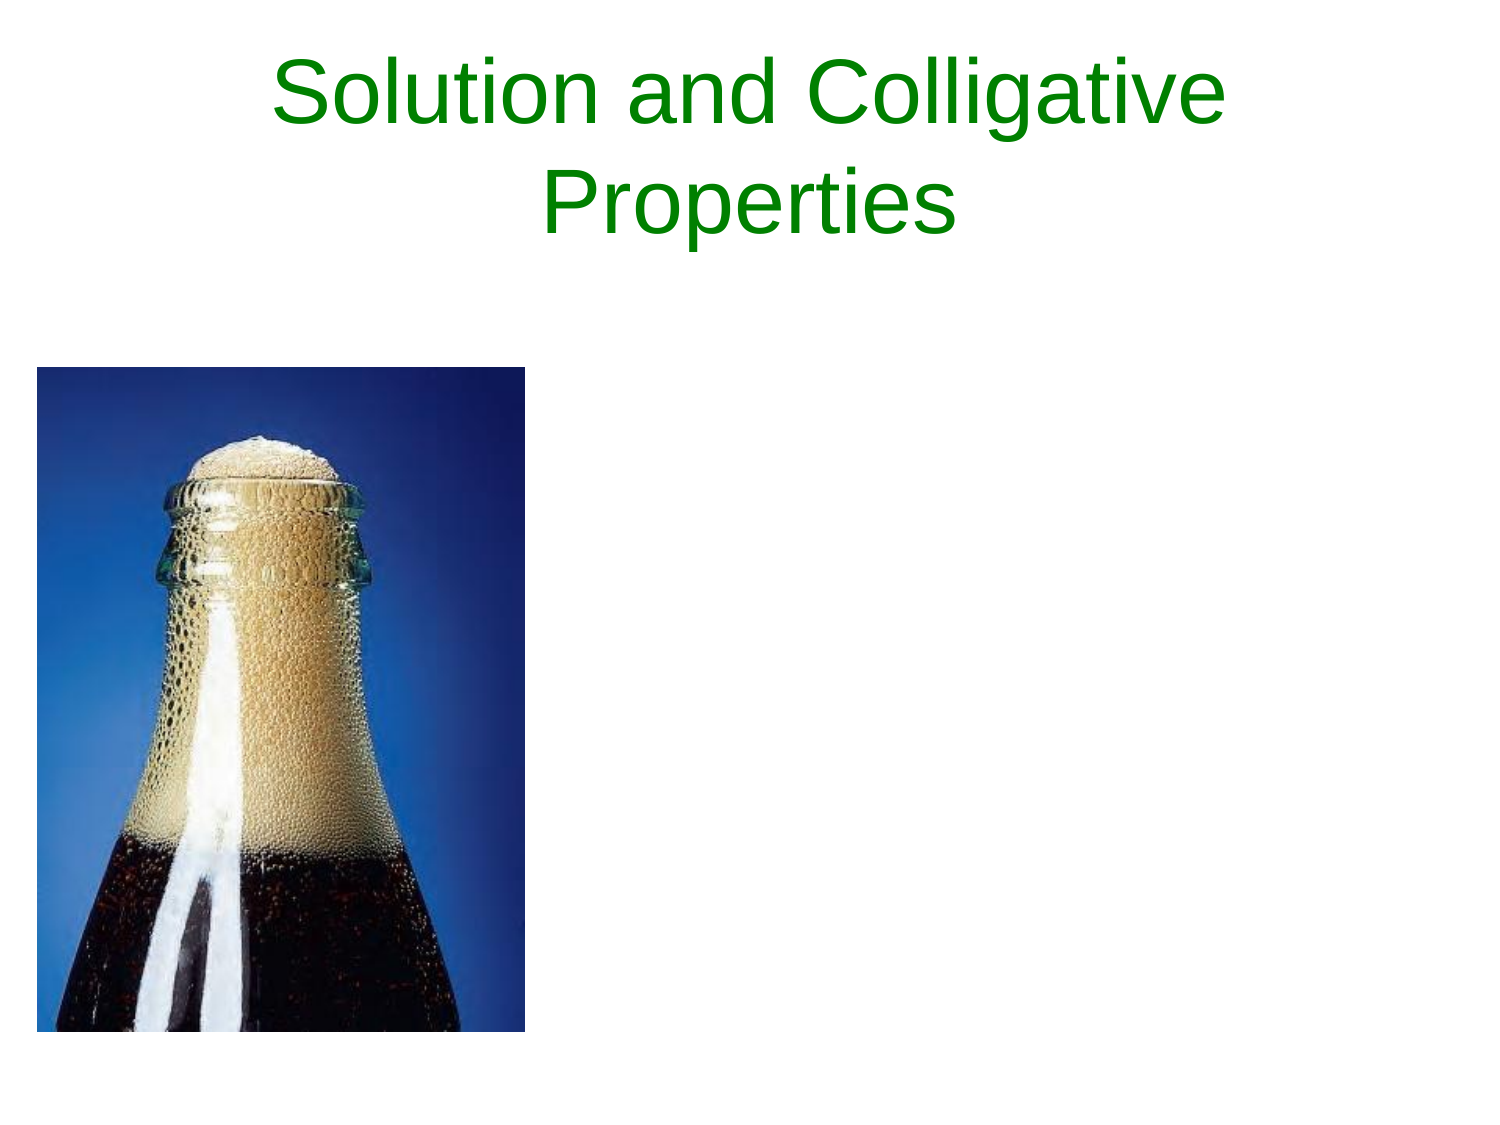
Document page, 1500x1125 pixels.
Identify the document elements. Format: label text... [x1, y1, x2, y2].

title Solution and Colligative Properties [112, 21, 1388, 263]
picture [37, 367, 526, 1033]
